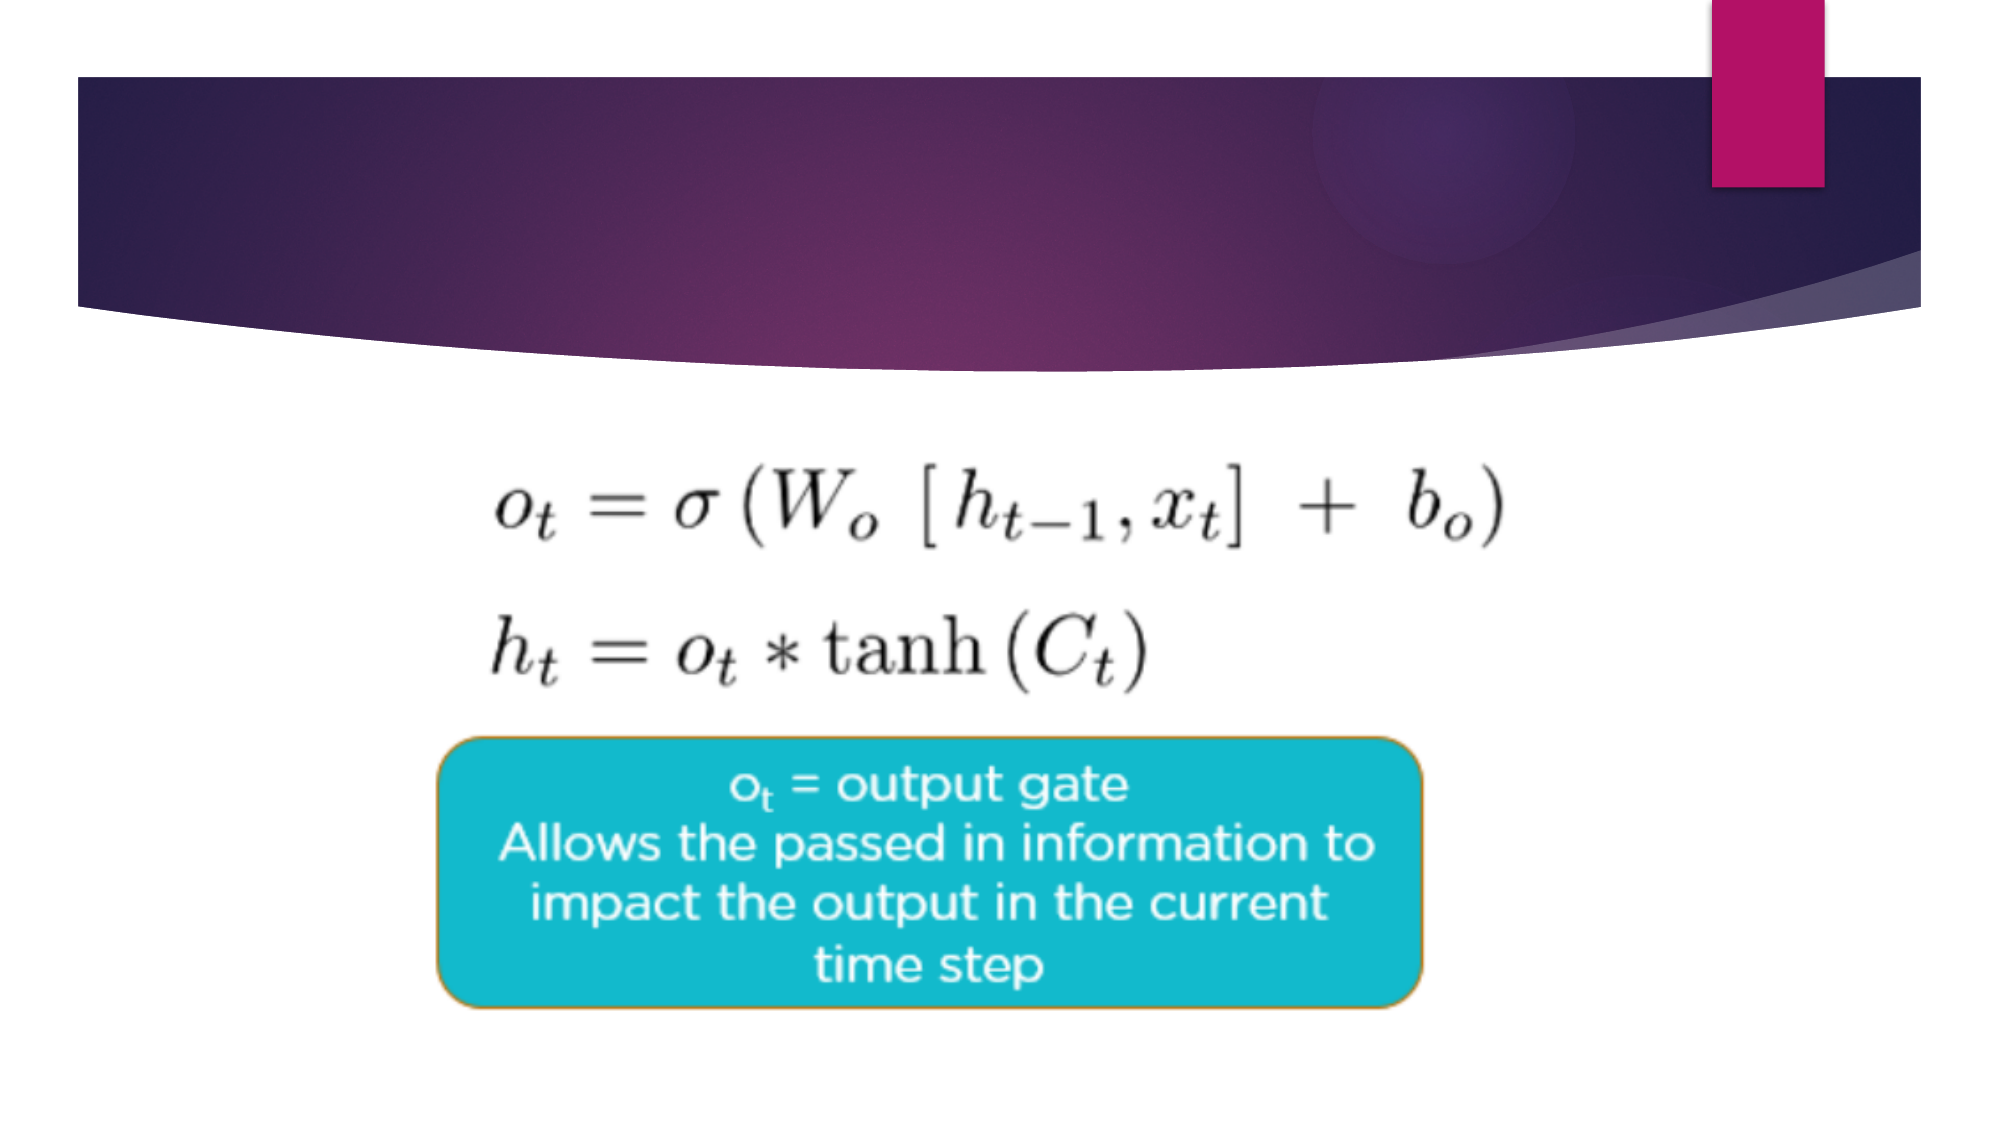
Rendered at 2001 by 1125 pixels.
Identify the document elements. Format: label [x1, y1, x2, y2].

list [337, 396, 1659, 1087]
